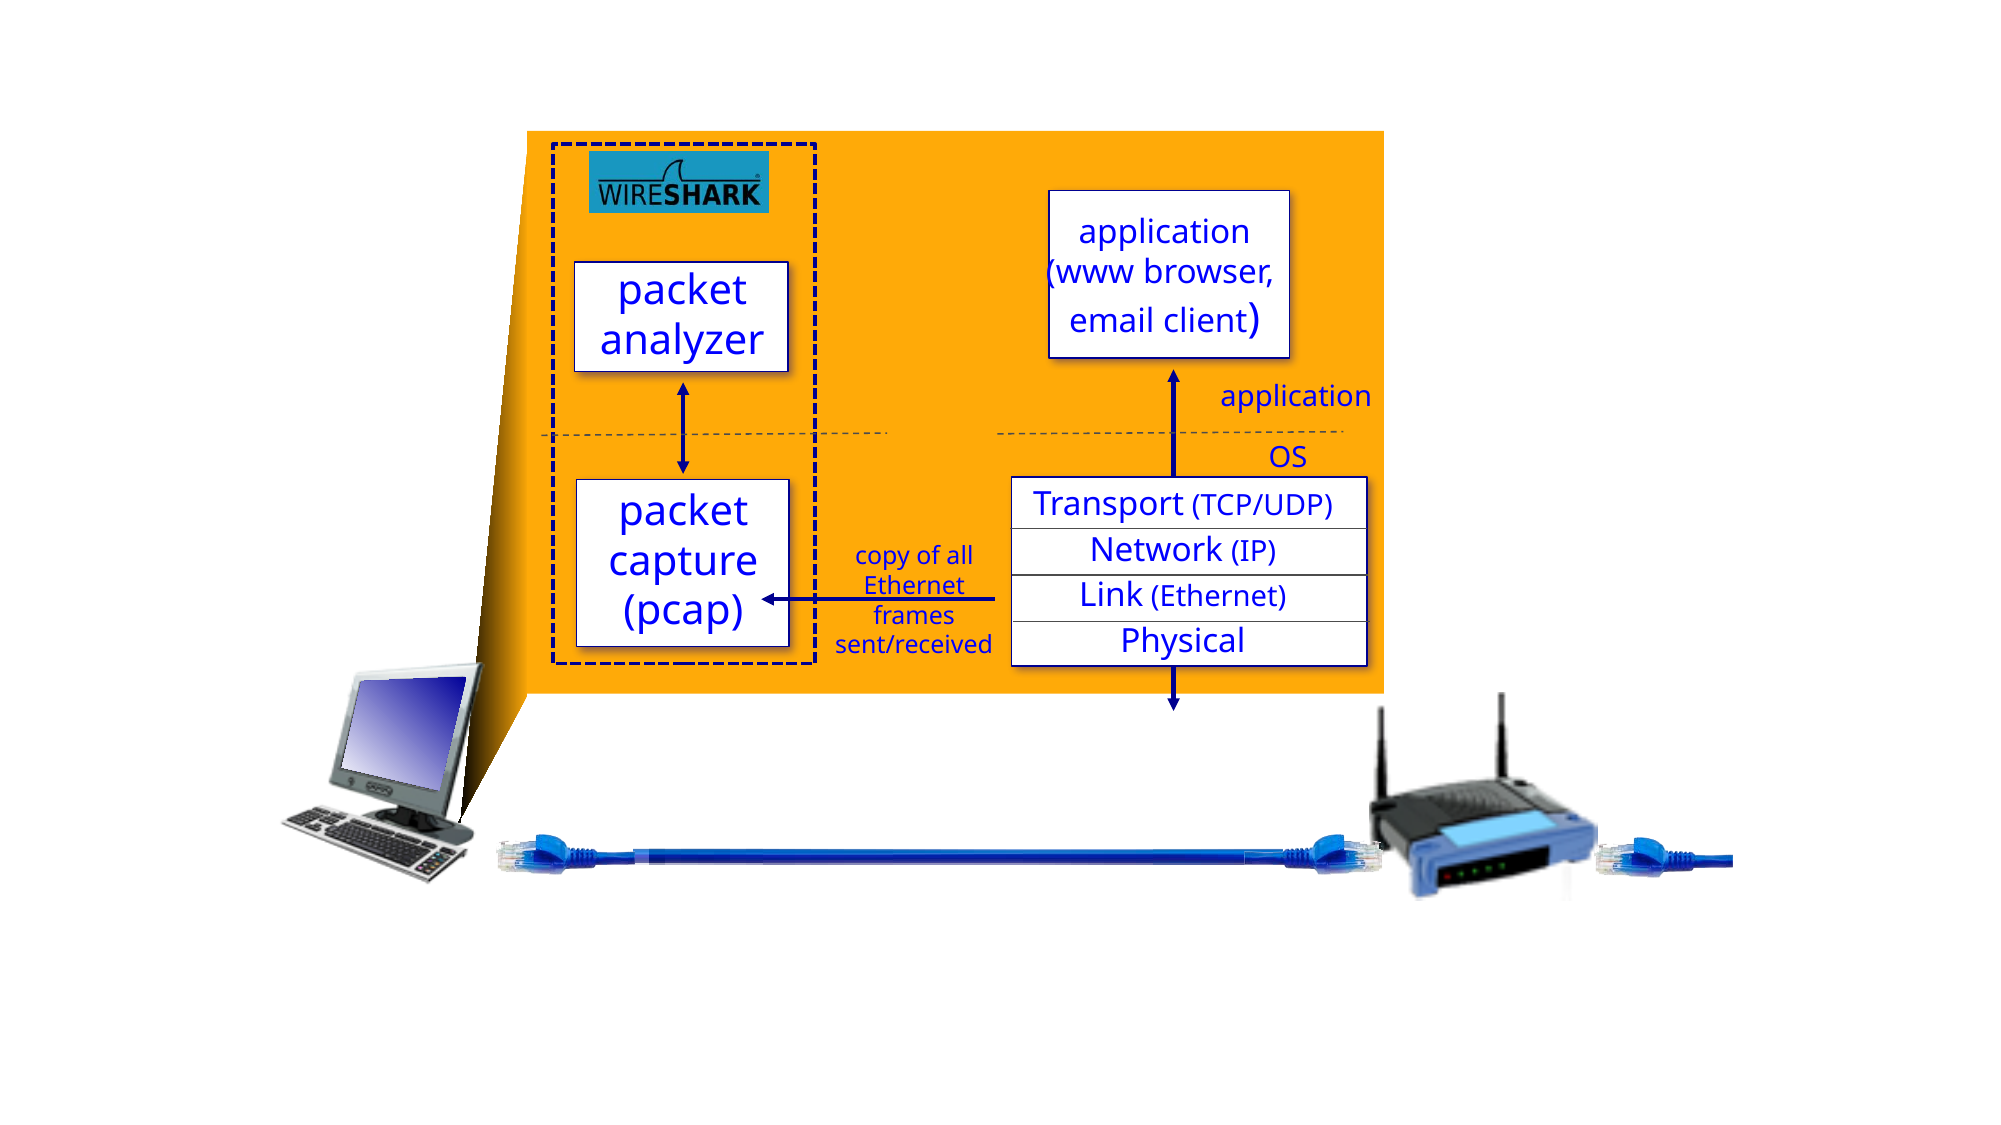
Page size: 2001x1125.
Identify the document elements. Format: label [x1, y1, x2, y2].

picture [432, 692, 1733, 956]
text_box [232, 652, 490, 902]
text_box [541, 143, 1013, 669]
text_box [458, 130, 1385, 823]
text_box [997, 190, 1385, 712]
